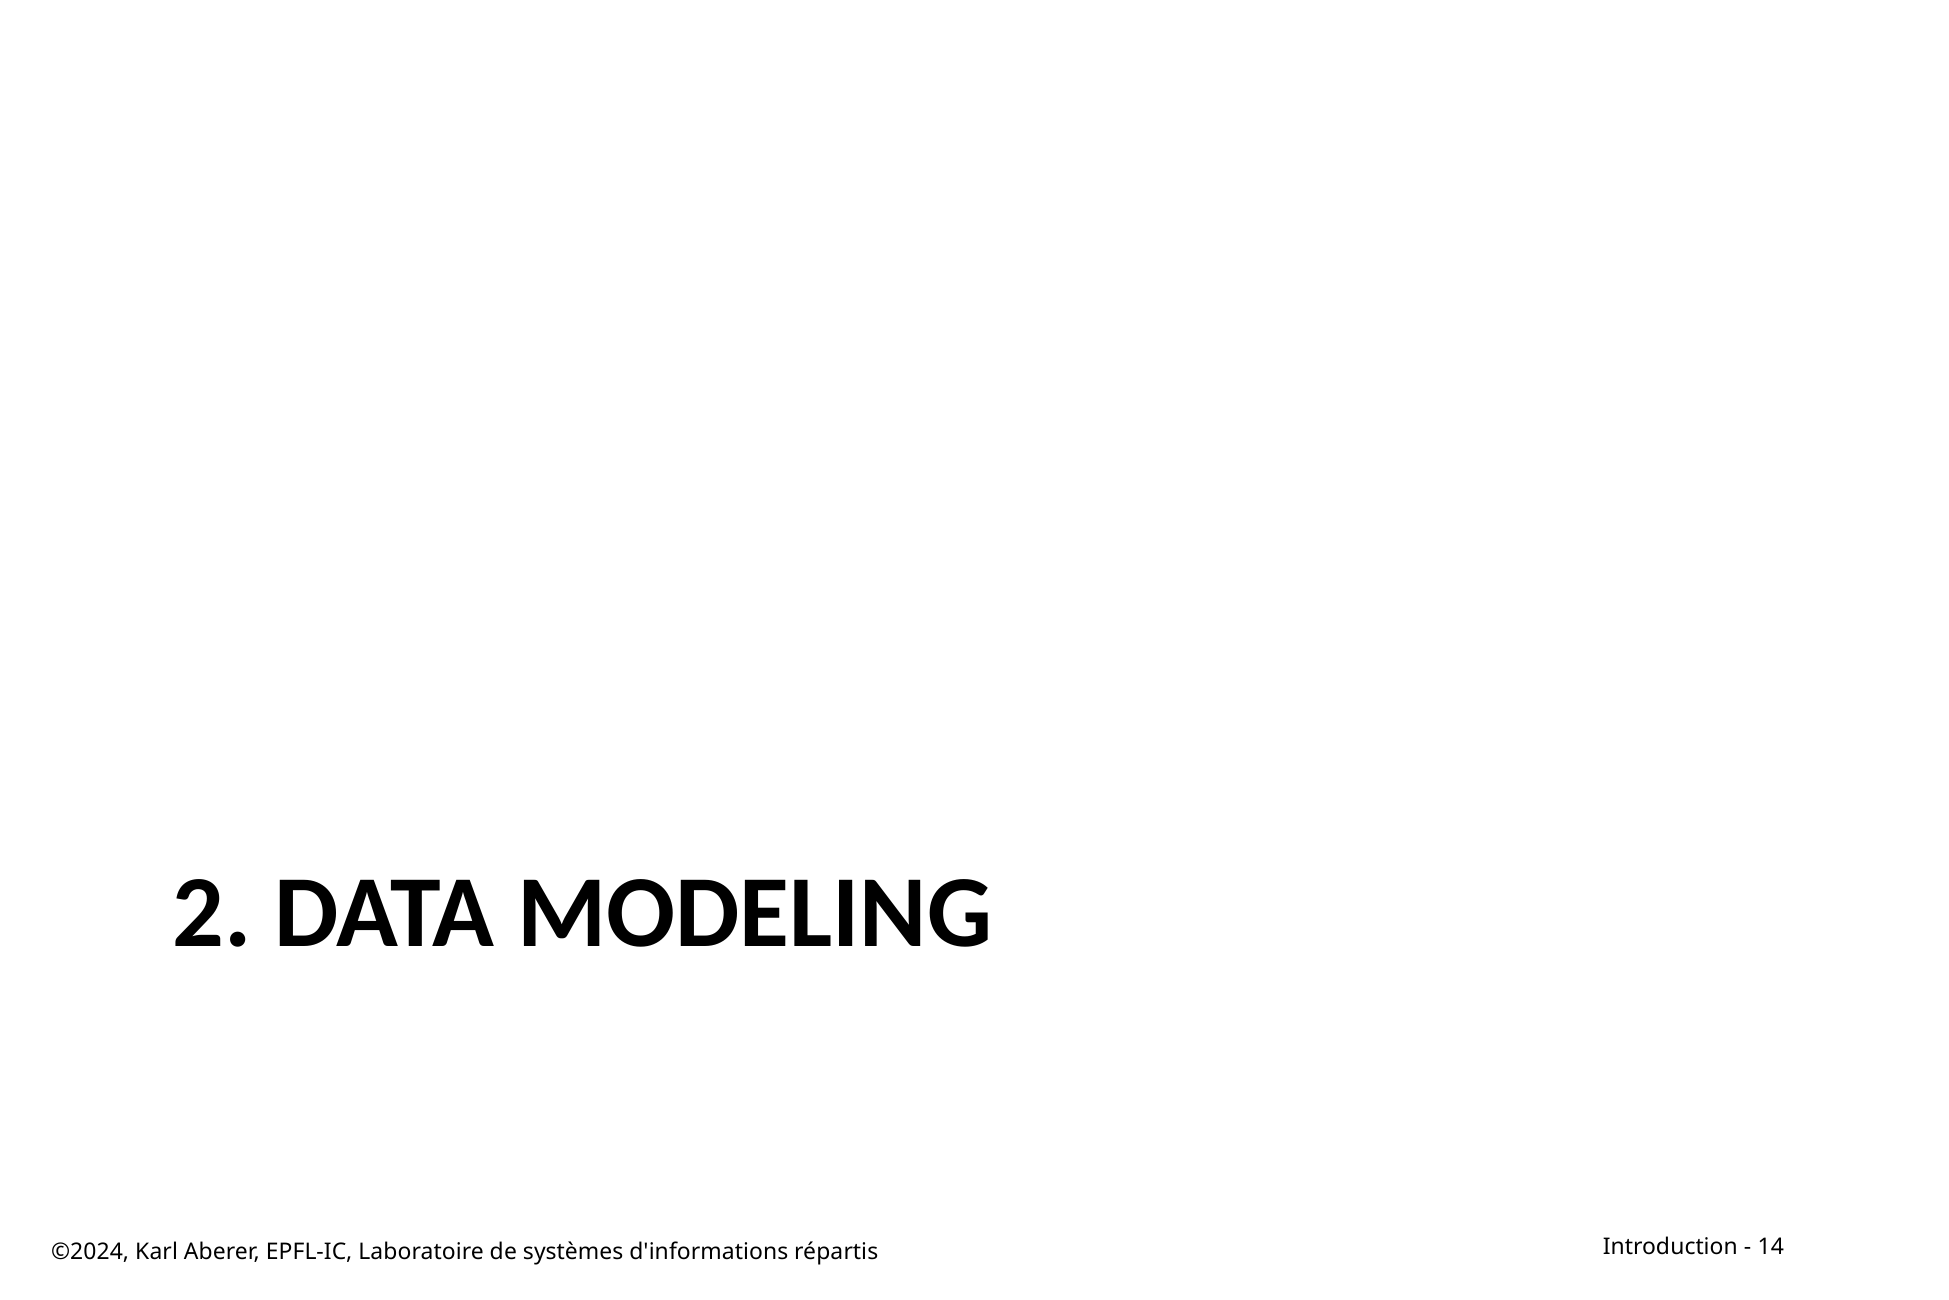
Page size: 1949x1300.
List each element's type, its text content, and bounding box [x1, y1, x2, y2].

title 2. Data Modeling [153, 834, 1811, 1094]
footer ©2024, Karl Aberer, EPFL-IC, Laboratoire de systèmes d'informations répartis [32, 1227, 1284, 1271]
